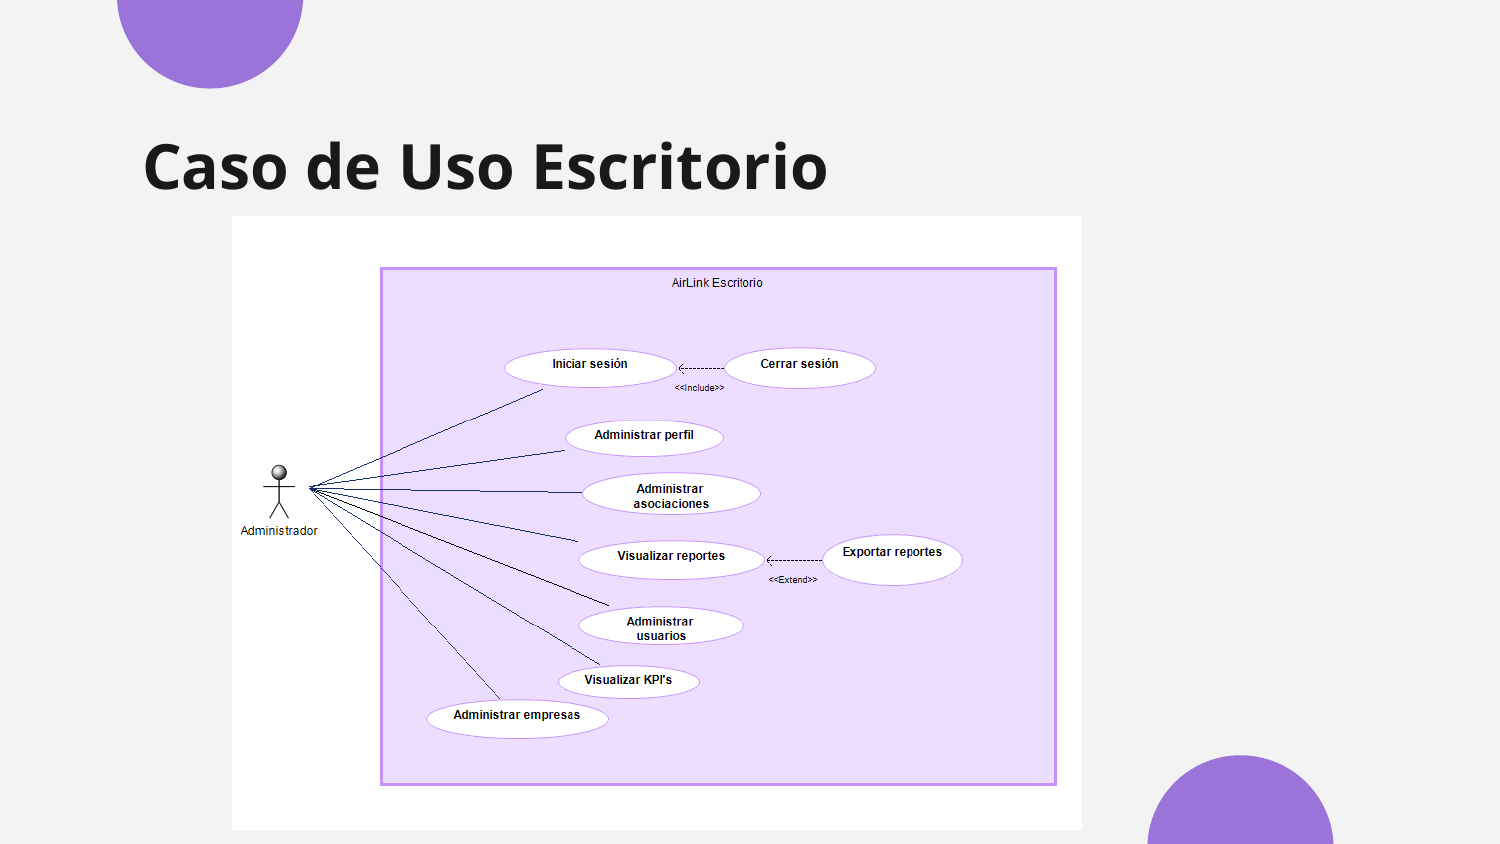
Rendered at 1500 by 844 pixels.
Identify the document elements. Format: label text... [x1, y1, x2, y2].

picture [232, 216, 1082, 830]
title Caso de Uso Escritorio [127, 112, 934, 217]
